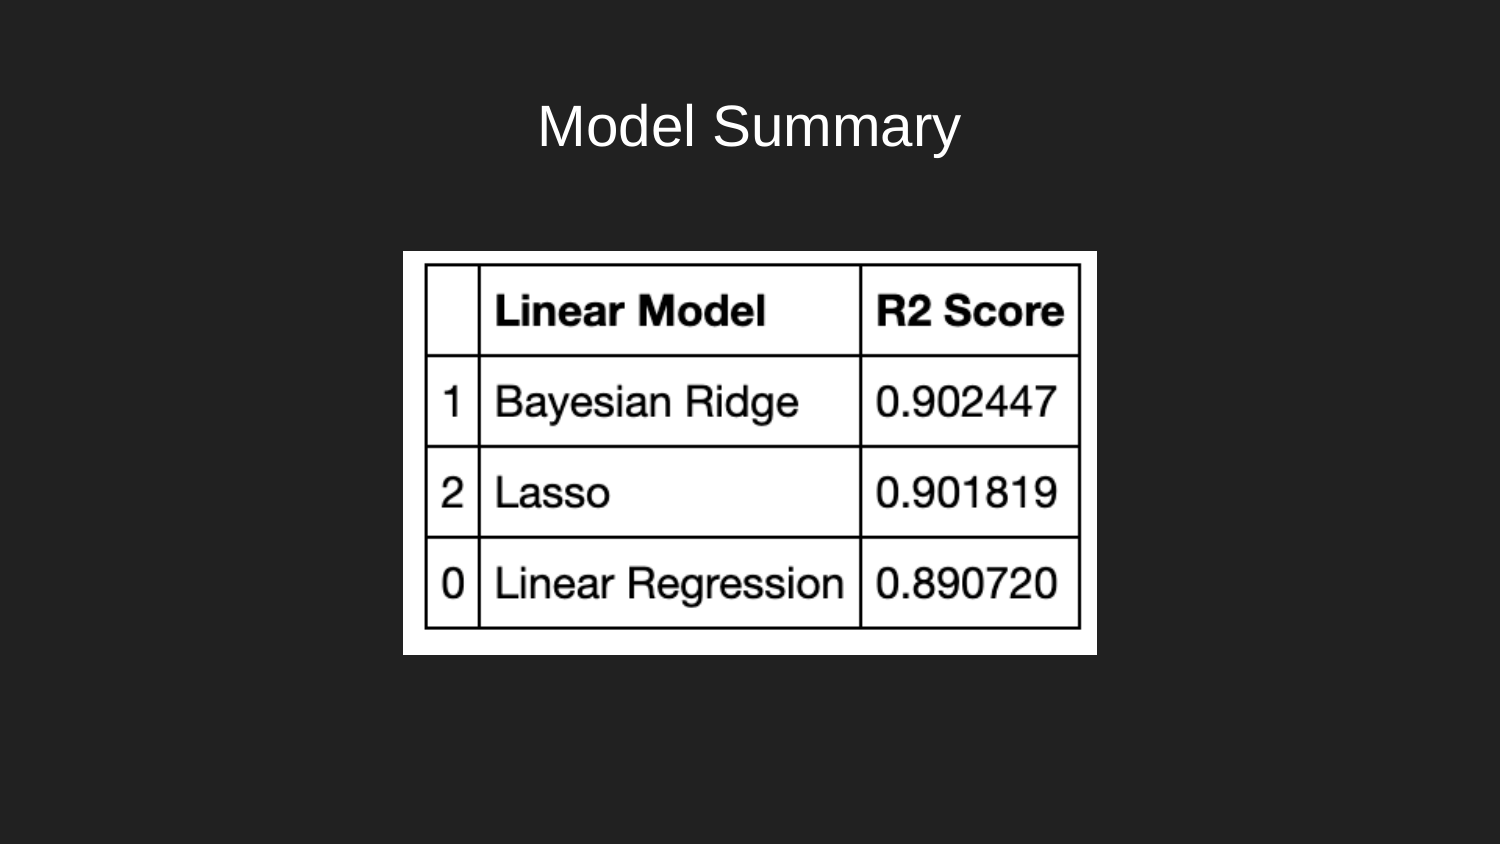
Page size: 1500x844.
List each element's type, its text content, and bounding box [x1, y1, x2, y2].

picture [402, 251, 1098, 656]
title Model Summary [51, 72, 1449, 167]
